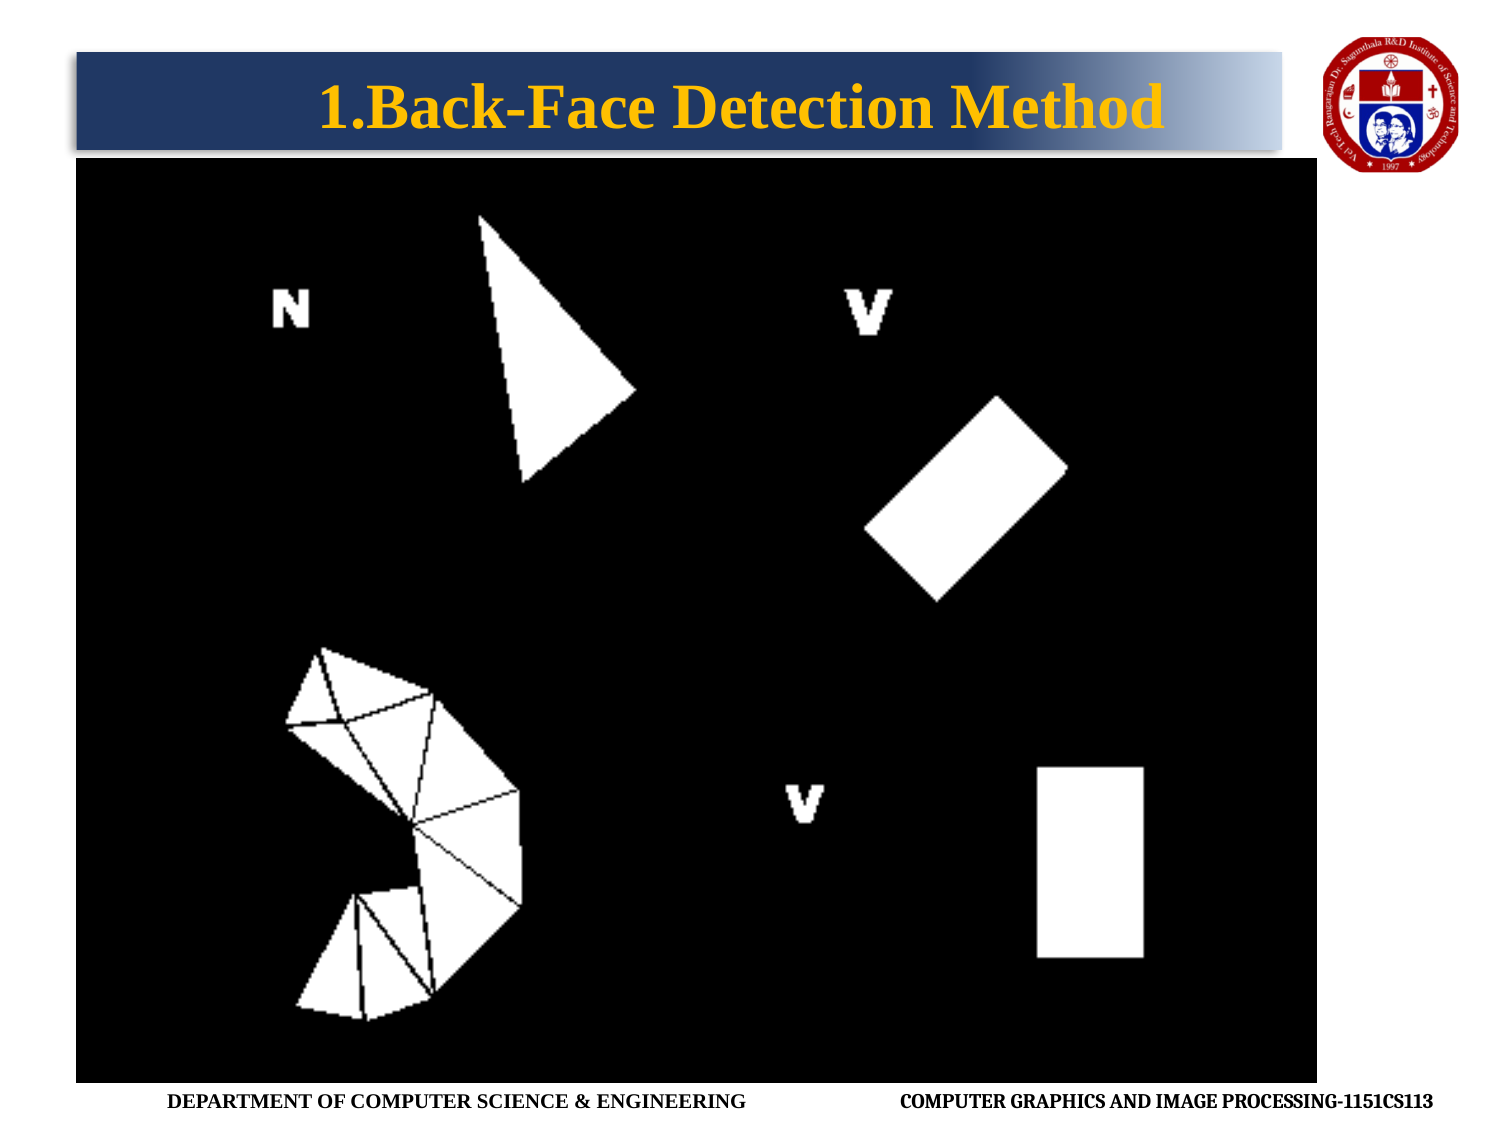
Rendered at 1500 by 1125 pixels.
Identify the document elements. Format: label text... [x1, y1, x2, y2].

picture [1324, 38, 1458, 172]
picture [76, 158, 1318, 1083]
title 1.Back-Face Detection Method [75, 56, 1425, 244]
